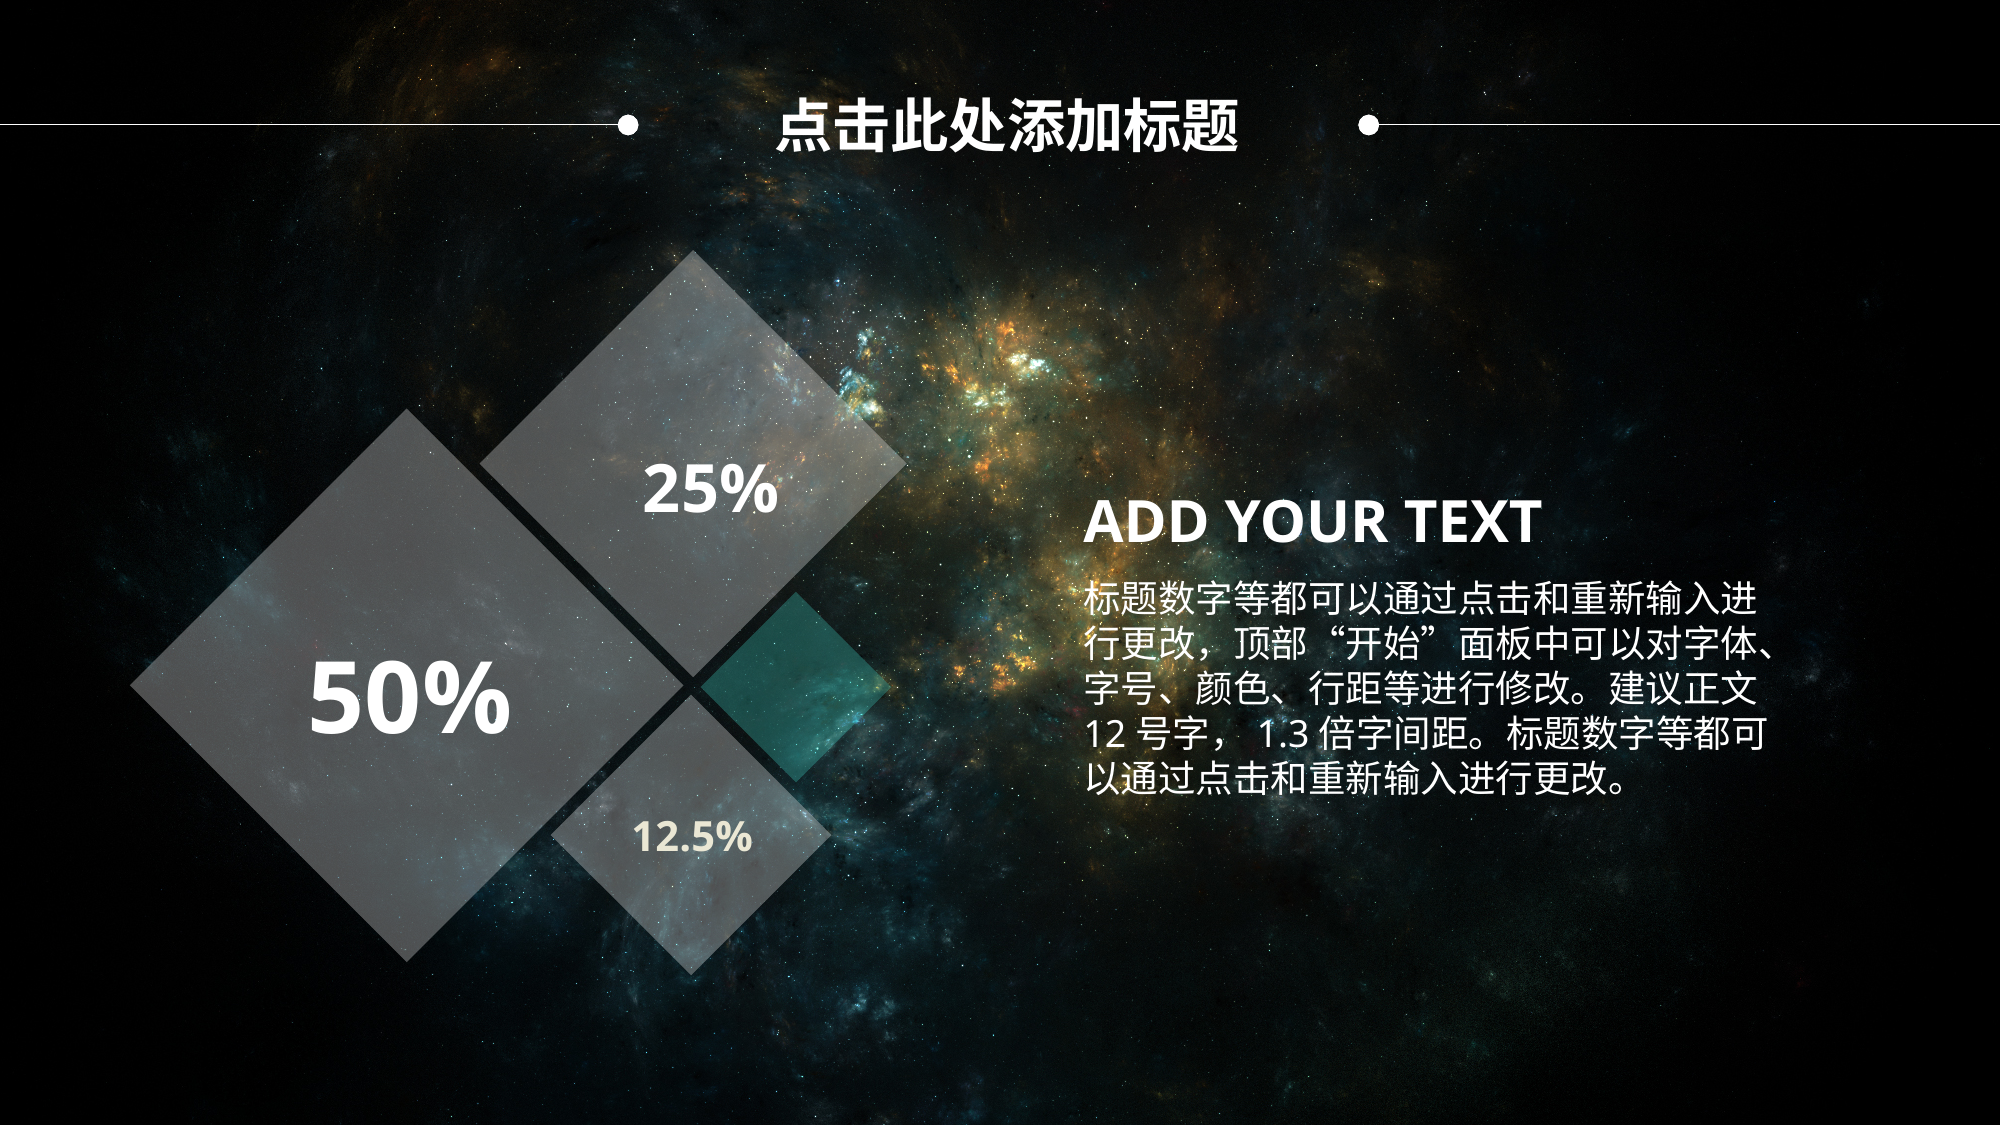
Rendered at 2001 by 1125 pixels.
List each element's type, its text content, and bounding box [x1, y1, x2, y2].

text_box ADD YOUR TEXT [1068, 476, 1596, 562]
text_box 12.5% [616, 802, 942, 868]
text_box [549, 693, 800, 977]
text_box [128, 407, 685, 964]
picture [0, 0, 2000, 1125]
text_box [478, 248, 883, 679]
text_box 点击此处添加标题 [759, 82, 1304, 167]
text_box [699, 590, 893, 784]
text_box 标题数字等都可以通过点击和重新输入进行更改，顶部“开始”面板中可以对字体、字号、颜色、行距等进行修改。建议正文12号字，1.3倍字间距。标题数字等都可以通过点击和重新输入进行更改。 [1068, 567, 1785, 808]
text_box 25% [628, 438, 920, 534]
text_box 50% [292, 626, 584, 762]
